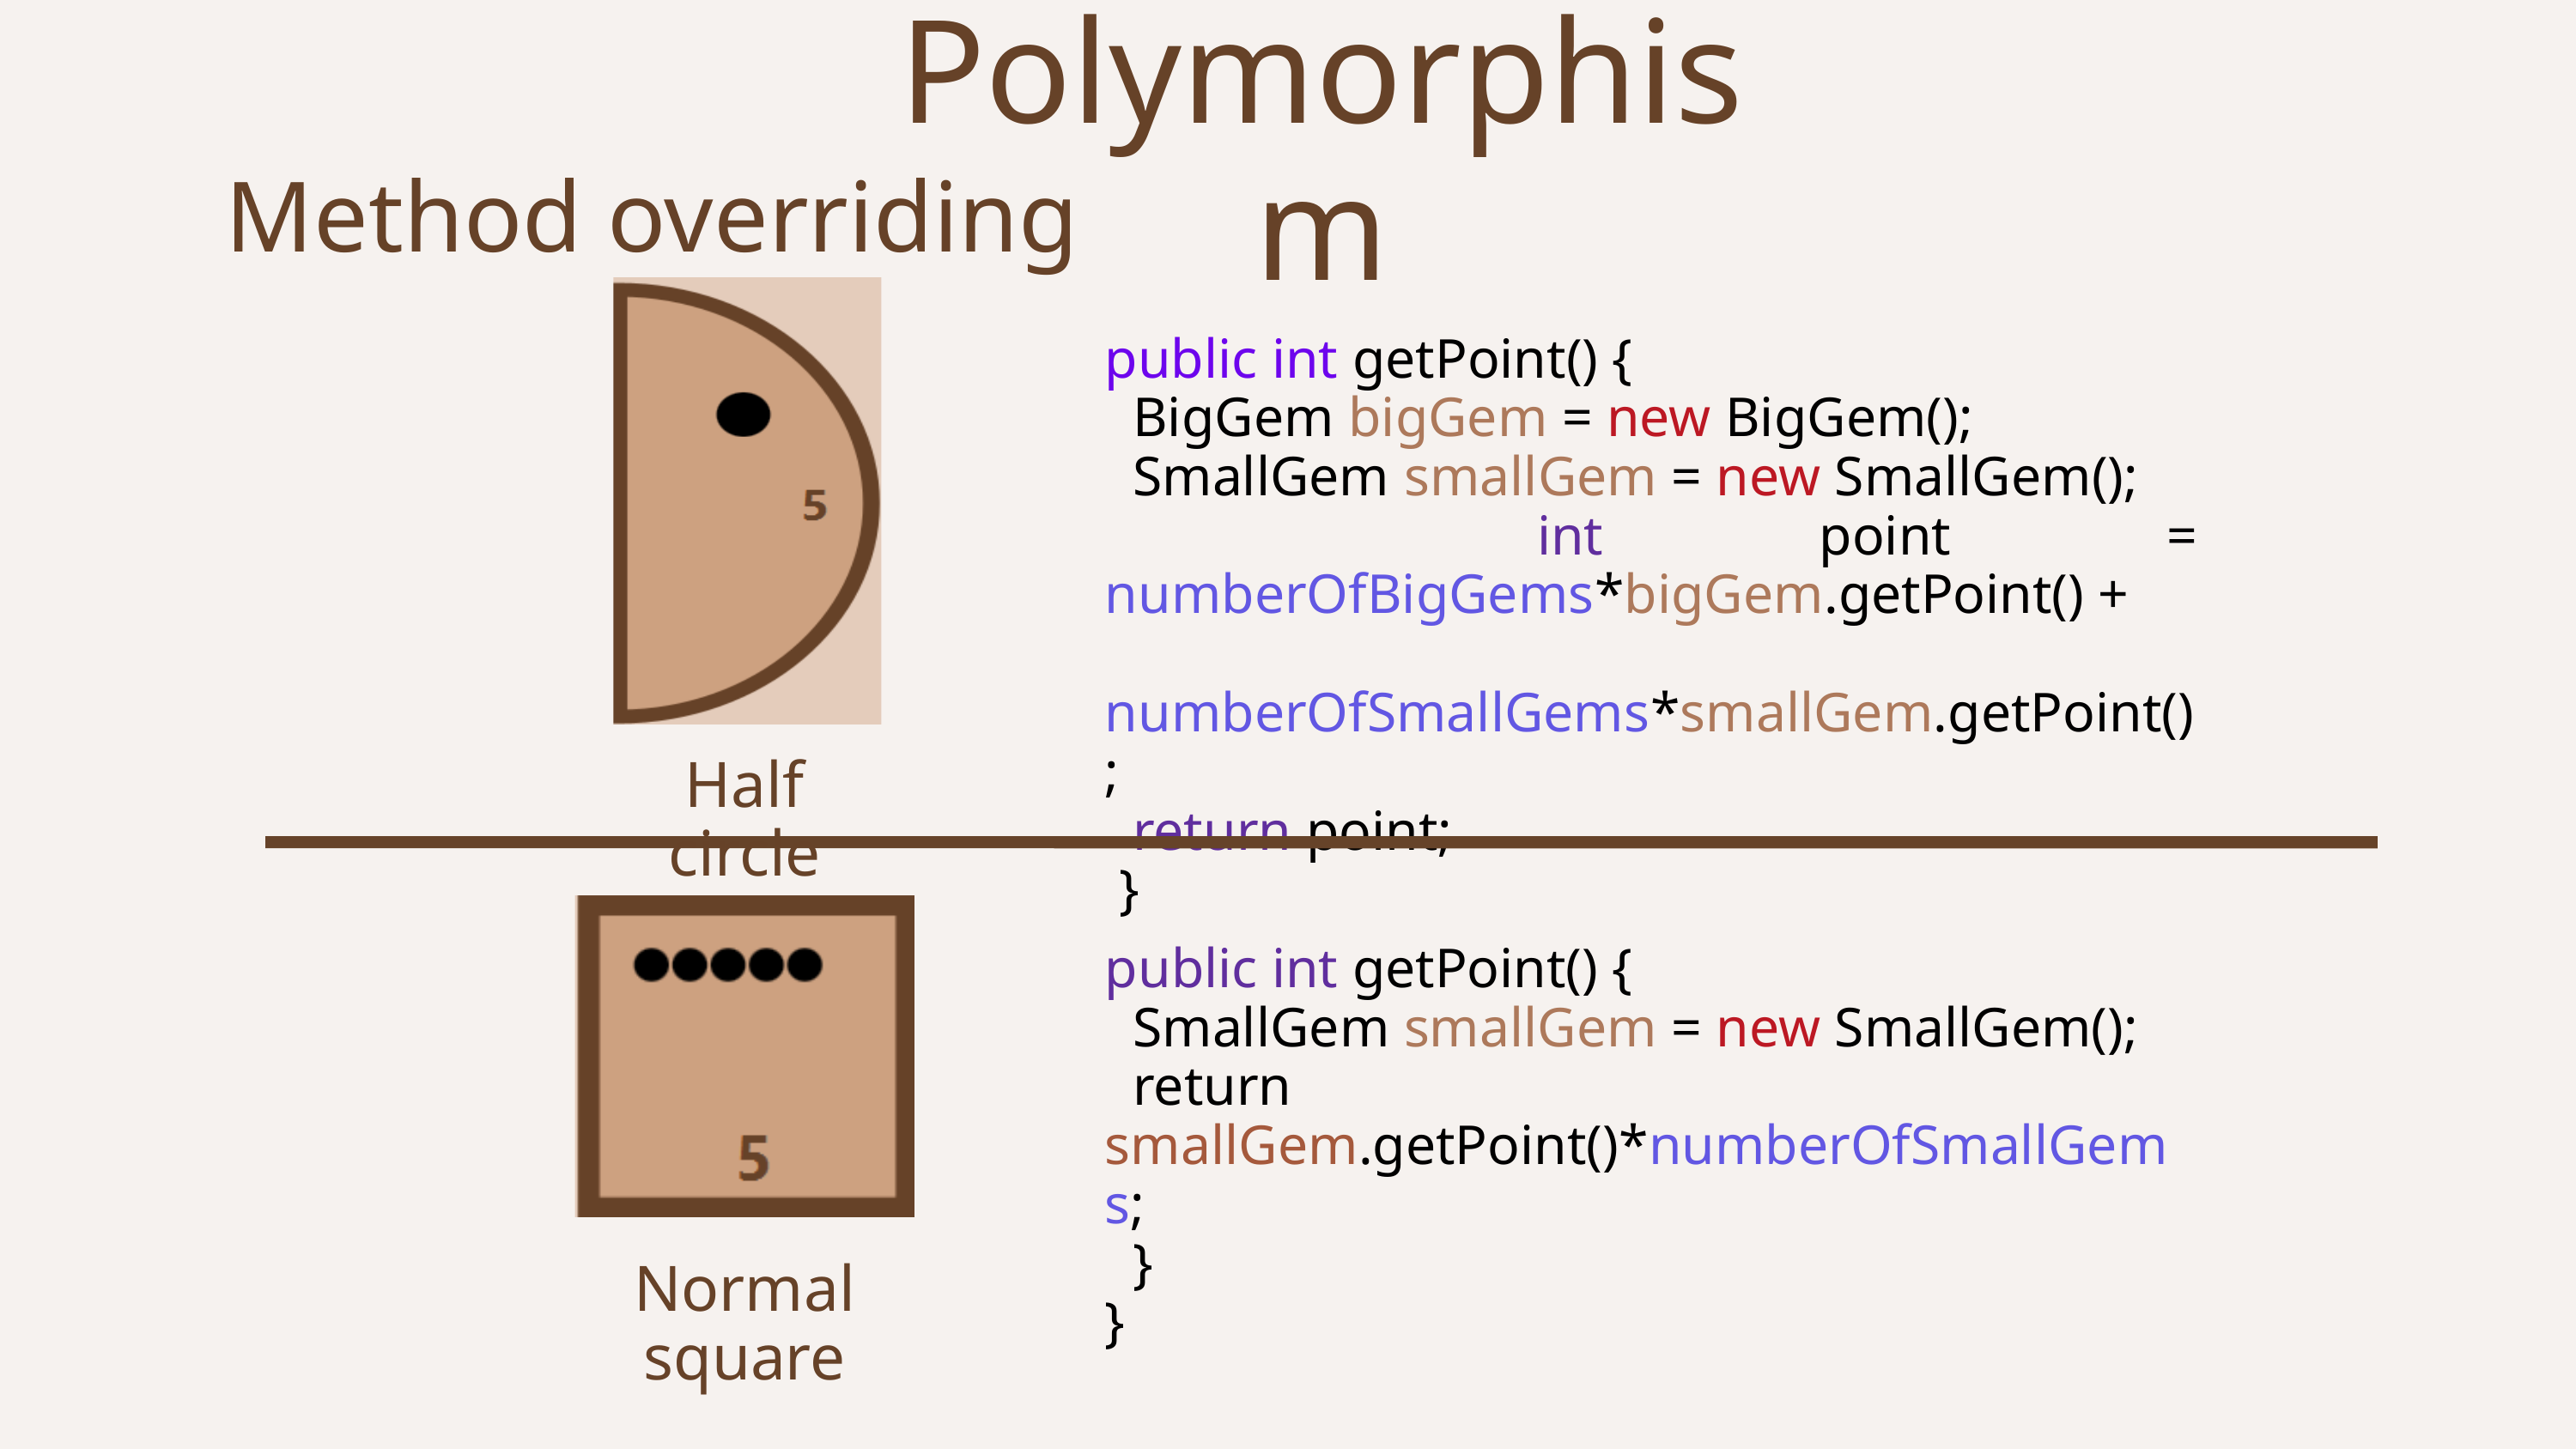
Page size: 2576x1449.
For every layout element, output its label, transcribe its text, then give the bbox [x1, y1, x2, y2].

text_box [574, 895, 914, 1217]
text_box Normal square [551, 1254, 938, 1393]
text_box [613, 277, 882, 724]
text_box public int getPoint() { SmallGem smallGem = new SmallGem(); return smallGem.getPoint()*numberOfSmallGems; } } [1104, 939, 2187, 1353]
text_box public int getPoint() { BigGem bigGem = new BigGem(); SmallGem smallGem = new SmallGem(); int point = numberOfBigGems*bigGem.getPoint() + numberOfSmallGems*smallGem.getPoint(); return point; } [1104, 329, 2199, 842]
text_box public int getPoint() { BigGem bigGem = new BigGem(); SmallGem smallGem = new SmallGem(); int point = numberOfBigGems*bigGem.getPoint() + numberOfSmallGems*smallGem.getPoint(); return point; } [1104, 843, 2199, 920]
text_box Polymorphism [850, 0, 1793, 310]
text_box Half circle [611, 750, 878, 889]
text_box Method overriding [199, 164, 1105, 272]
